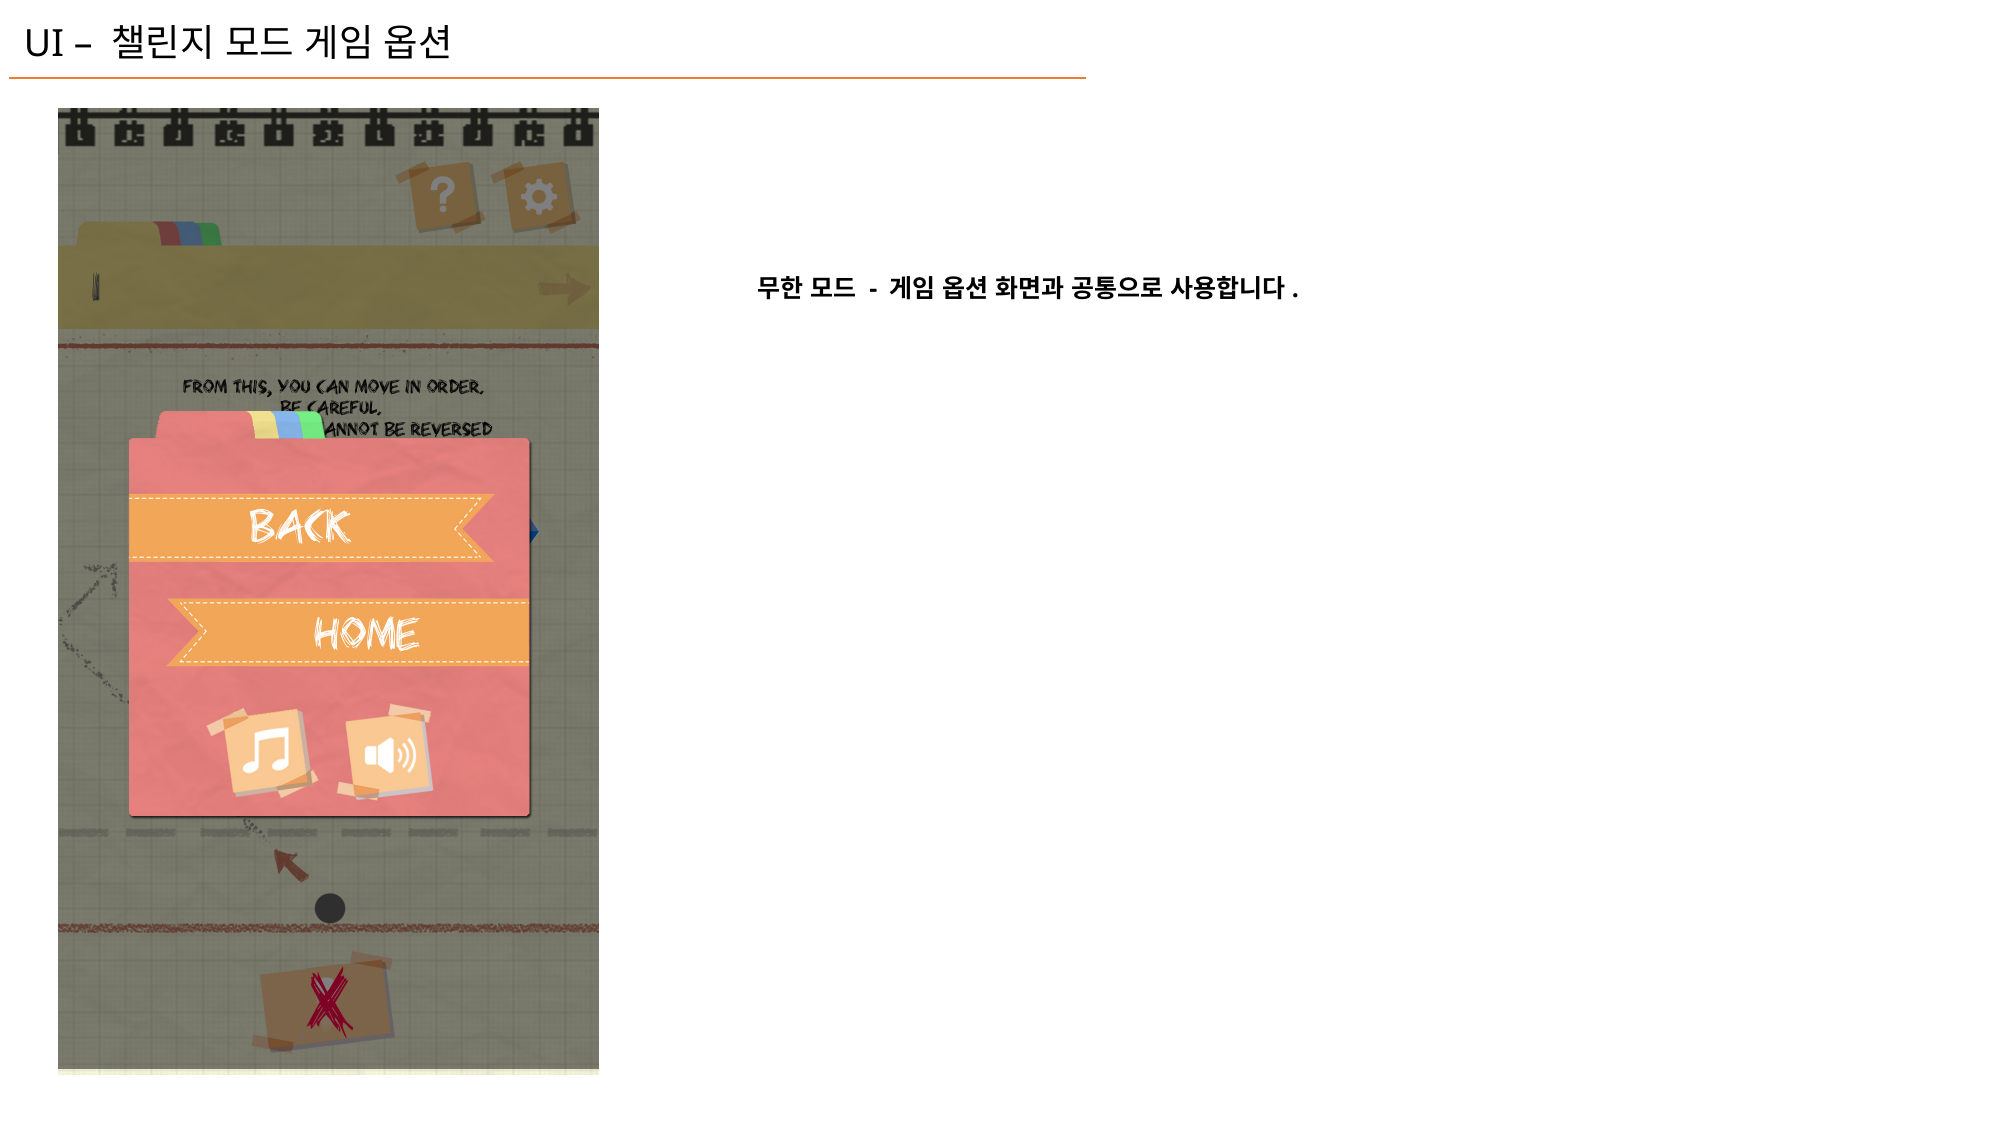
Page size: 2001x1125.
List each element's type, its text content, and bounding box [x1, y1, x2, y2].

text_box 무한 모드 - 게임 옵션 화면과 공통으로 사용합니다. [742, 264, 1315, 310]
text_box UI – 챌린지 모드 게임 옵션 [9, 11, 1087, 71]
picture [58, 108, 599, 1075]
